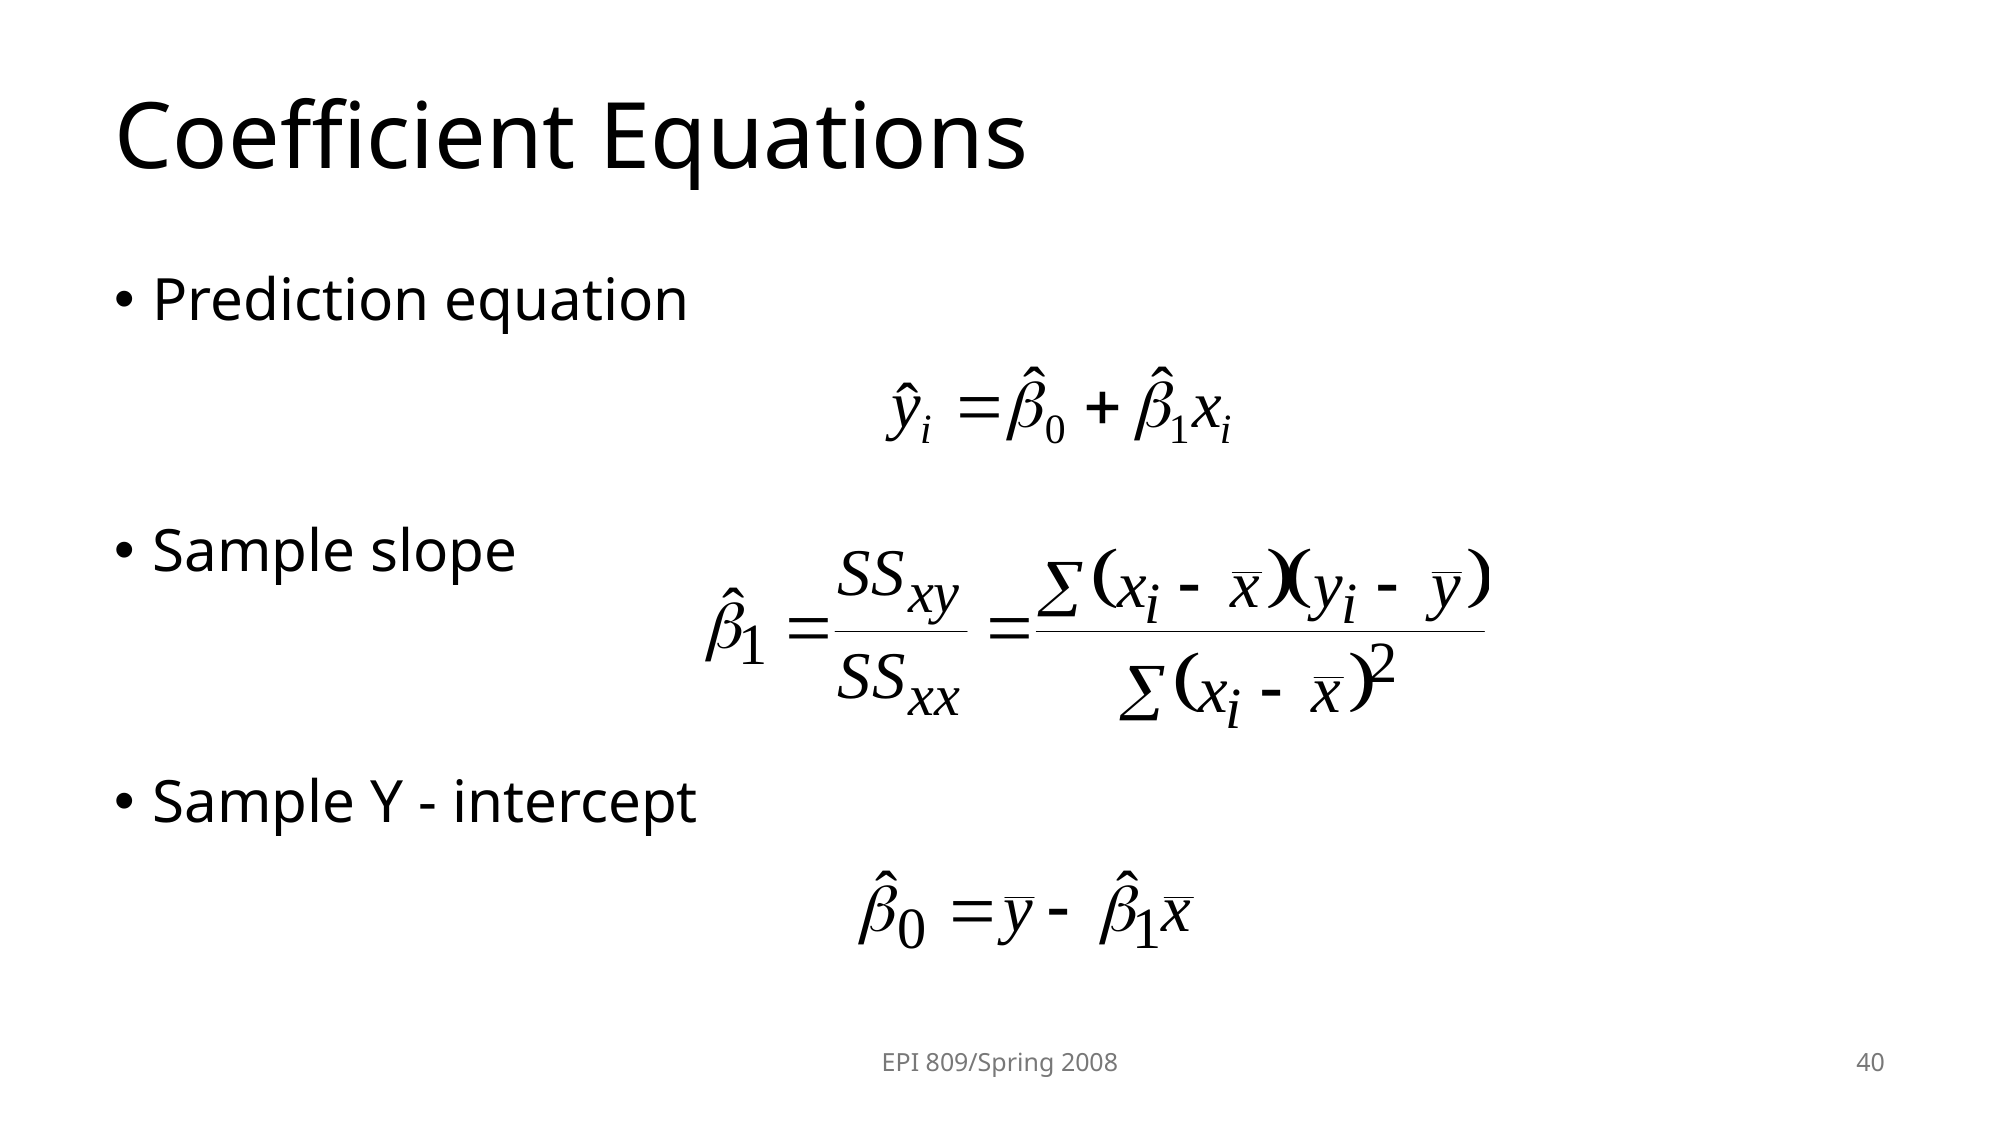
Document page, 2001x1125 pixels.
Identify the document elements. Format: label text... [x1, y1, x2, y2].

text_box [851, 866, 1199, 955]
footer EPI 809/Spring 2008 [683, 1024, 1317, 1103]
title Coefficient Equations [99, 45, 1900, 233]
list Prediction equation Sample slope Sample Y - intercept [99, 262, 984, 1005]
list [881, 361, 1237, 451]
slide_number 40 [1433, 1024, 1900, 1103]
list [698, 539, 1490, 737]
